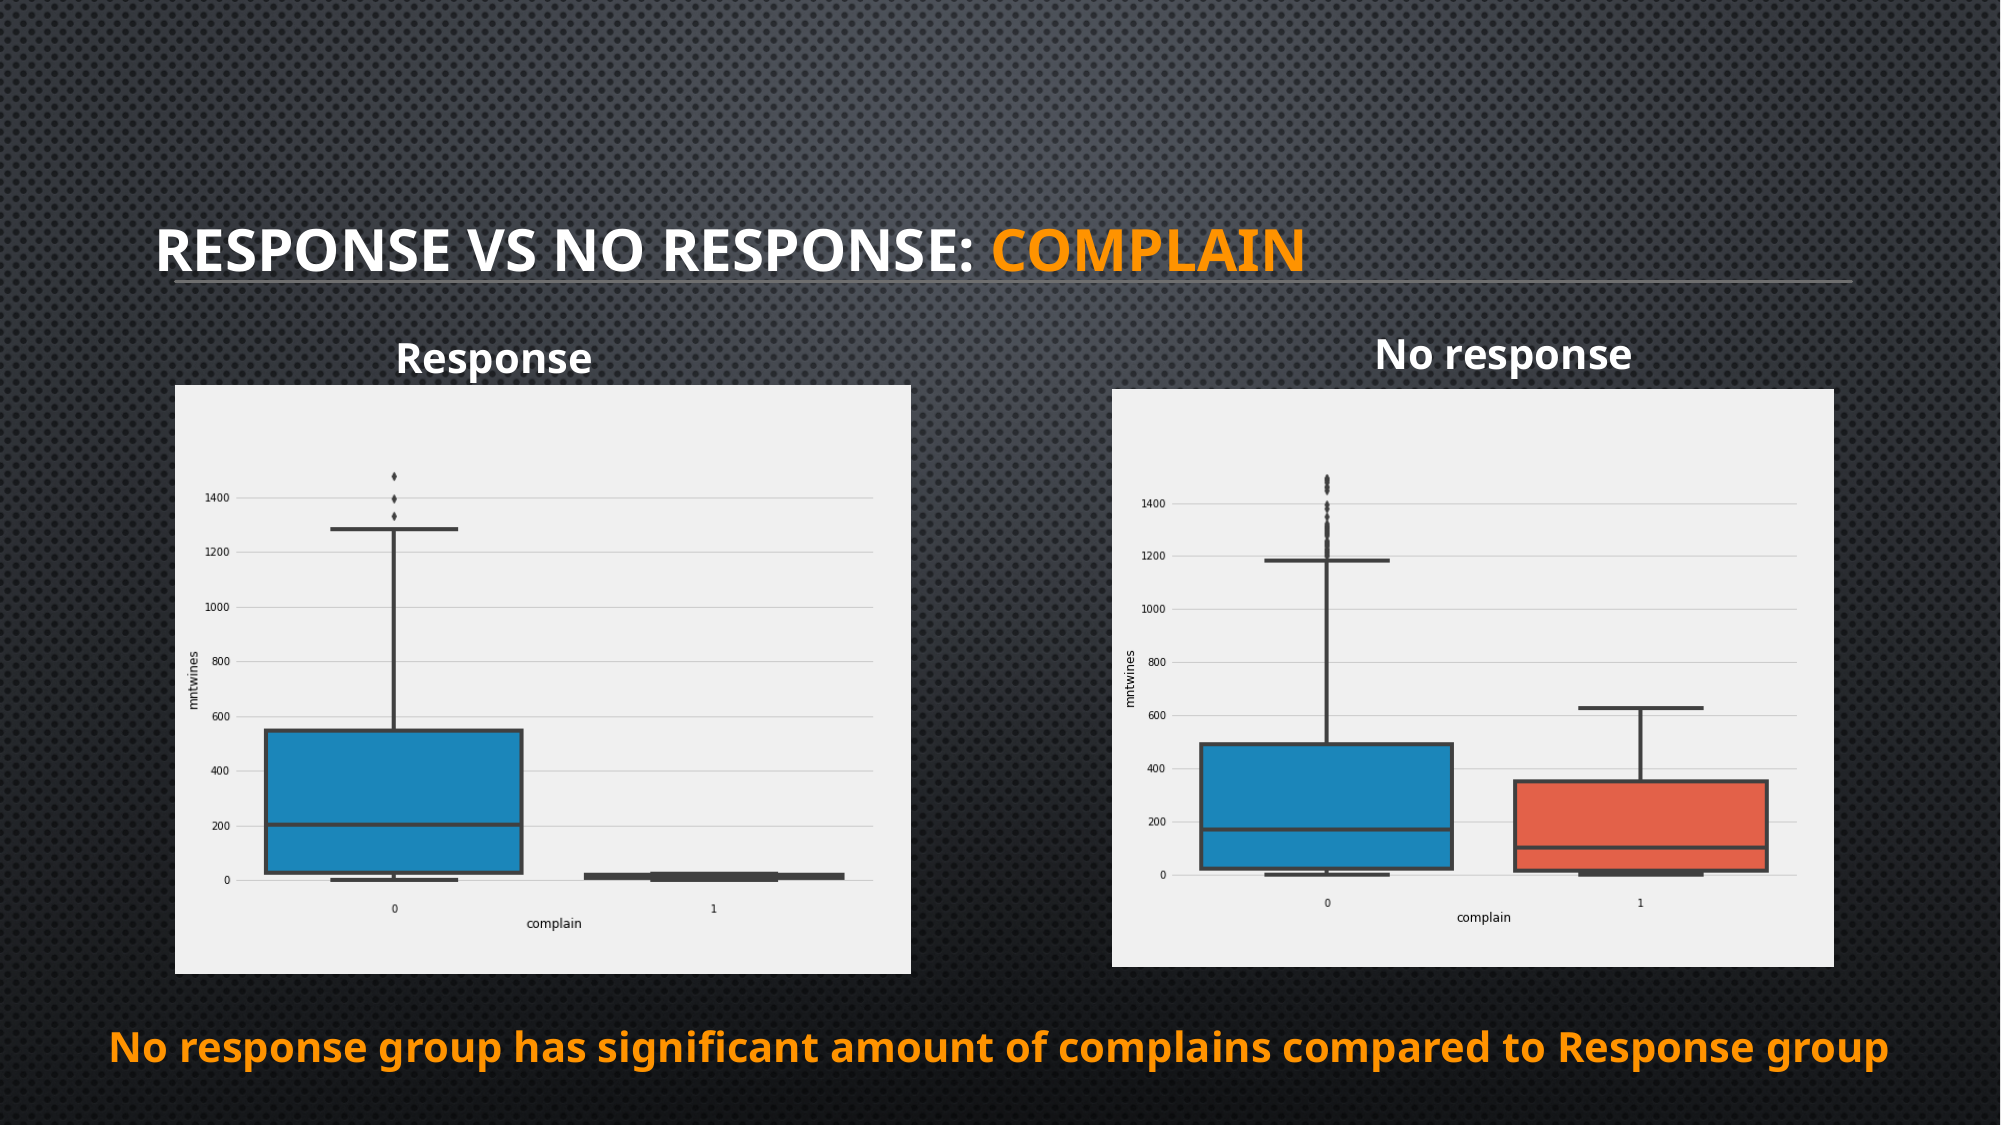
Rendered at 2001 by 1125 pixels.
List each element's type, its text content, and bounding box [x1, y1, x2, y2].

picture [1112, 389, 1834, 967]
text_box No response group has significant amount of complains compared to Response group [94, 1012, 1906, 1078]
title Response vs no response: complain [139, 91, 1765, 405]
text_box No response [1359, 320, 1649, 386]
picture [175, 385, 911, 975]
text_box Response [380, 324, 608, 385]
